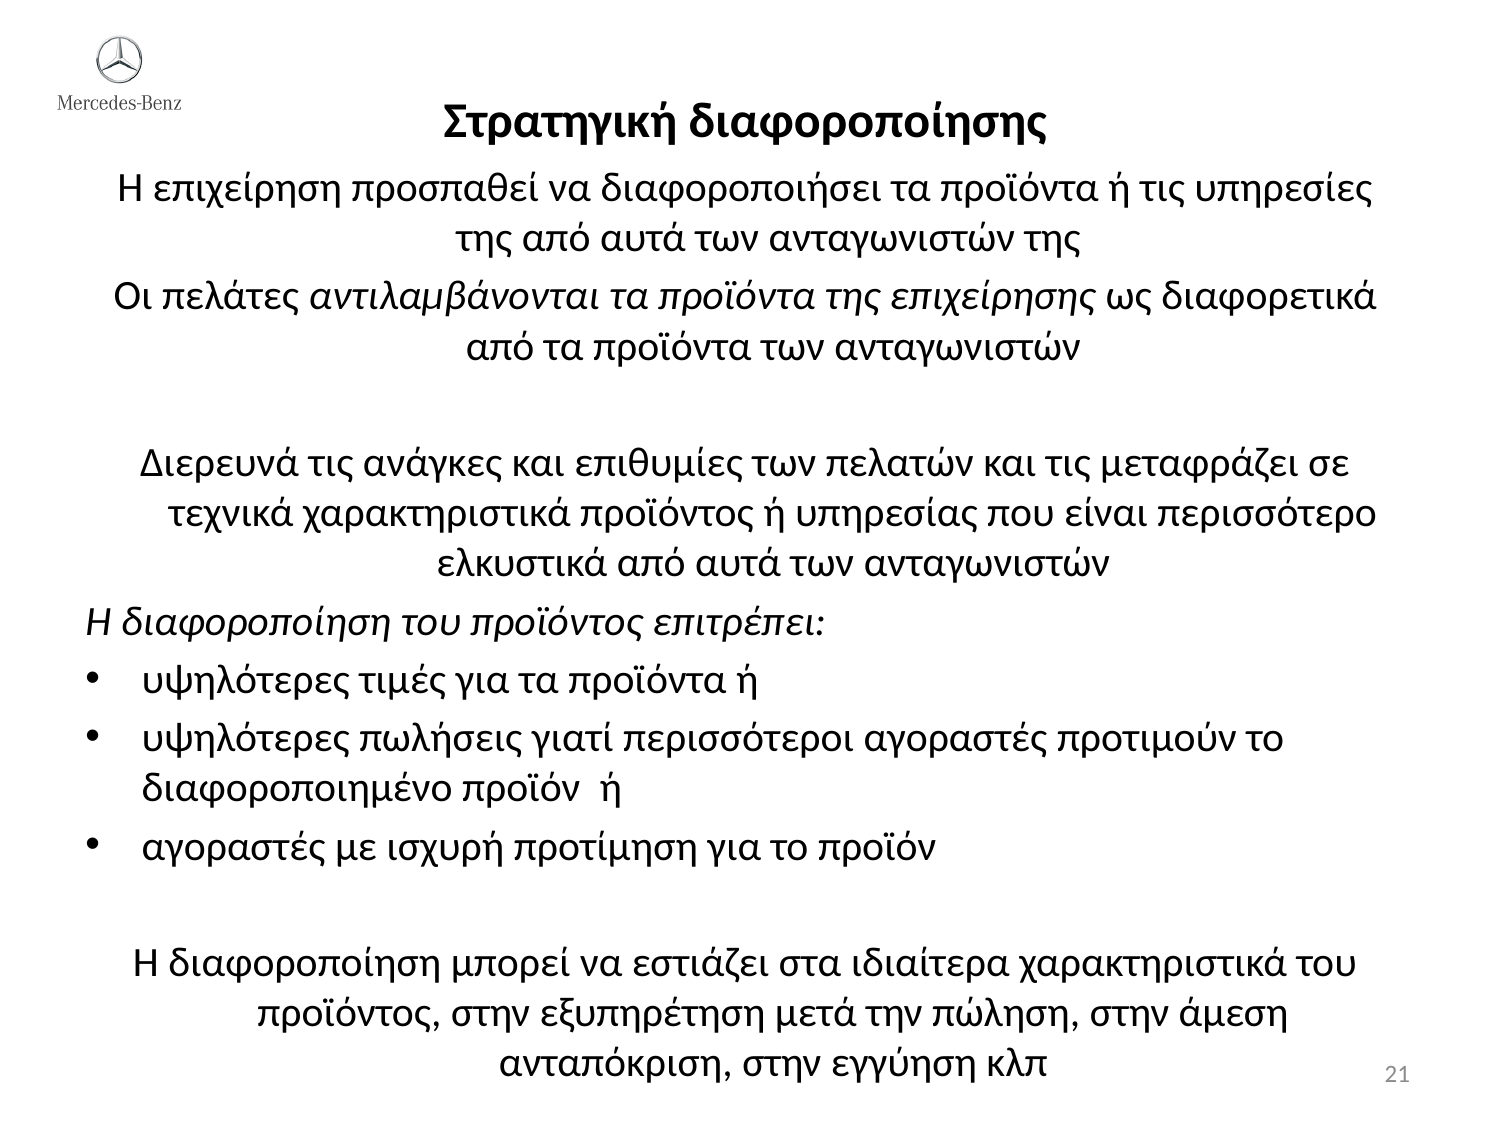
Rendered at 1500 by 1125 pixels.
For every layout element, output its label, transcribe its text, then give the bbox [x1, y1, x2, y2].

slide_number 21 [1074, 1042, 1425, 1103]
title Στρατηγική διαφοροποίησης [70, 23, 1421, 152]
list Η επιχείρηση προσπαθεί να διαφοροποιήσει τα προϊόντα ή τις υπηρεσίες της από αυτά των ανταγωνιστών της Οι πελάτες αντιλαμβάνονται τα προϊόντα της επιχείρησης ως διαφορετικά από τα προϊόντα των ανταγωνιστών Διερευνά τις ανάγκες και επιθυμίες των πελατών και τις μεταφράζει σε τεχνικά χαρακτηριστικά προϊόντος ή υπηρεσίας που είναι περισσότερο ελκυστικά από αυτά των ανταγωνιστών Η διαφοροποίηση του προϊόντος επιτρέπει: υψηλότερες τιμές για τα προϊόντα ή υψηλότερες πωλήσεις γιατί περισσότεροι αγοραστές προτιμούν το διαφοροποιημένο προϊόν ή αγοραστές με ισχυρή προτίμηση για το προϊόν Η διαφοροποίηση μπορεί να εστιάζει στα ιδιαίτερα χαρακτηριστικά του προϊόντος, στην εξυπηρέτηση μετά την πώληση, στην άμεση ανταπόκριση, στην εγγύηση κλπ [70, 152, 1421, 1032]
picture [41, 27, 198, 118]
